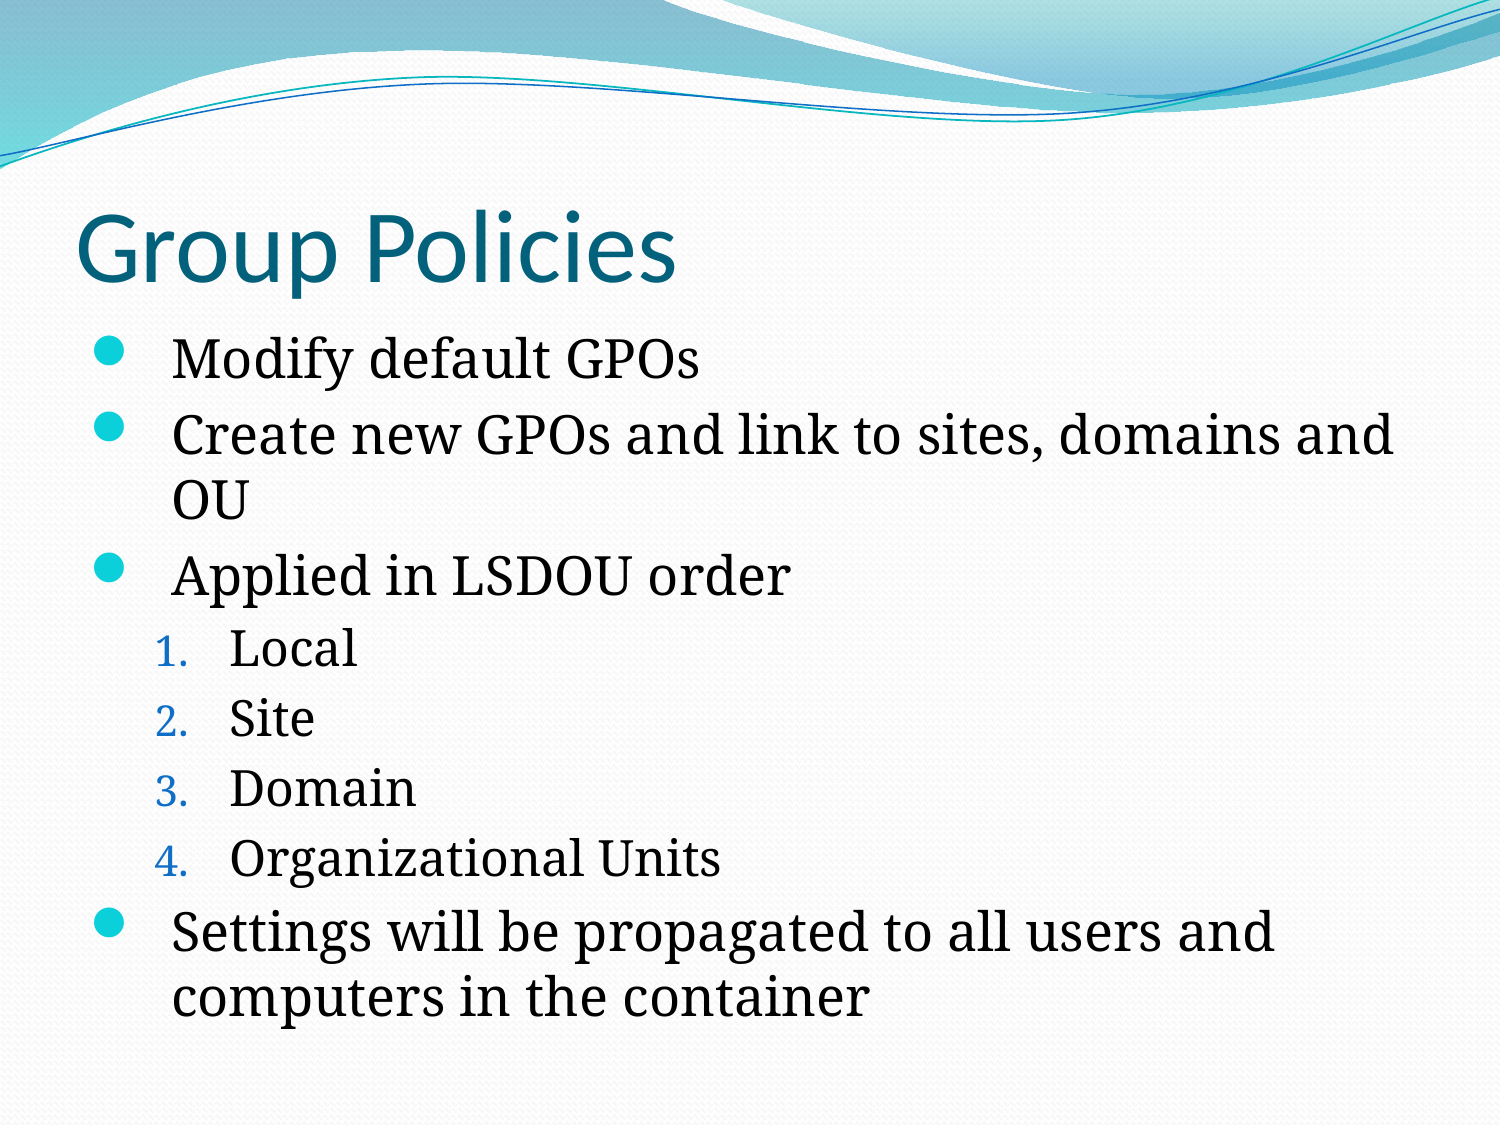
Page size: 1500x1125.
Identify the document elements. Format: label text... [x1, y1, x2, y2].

list Modify default GPOs Create new GPOs and link to sites, domains and OU Applied in LSDOU order Local Site Domain Organizational Units Settings will be propagated to all users and computers in the container [75, 317, 1425, 1038]
title Group Policies [75, 115, 1425, 303]
